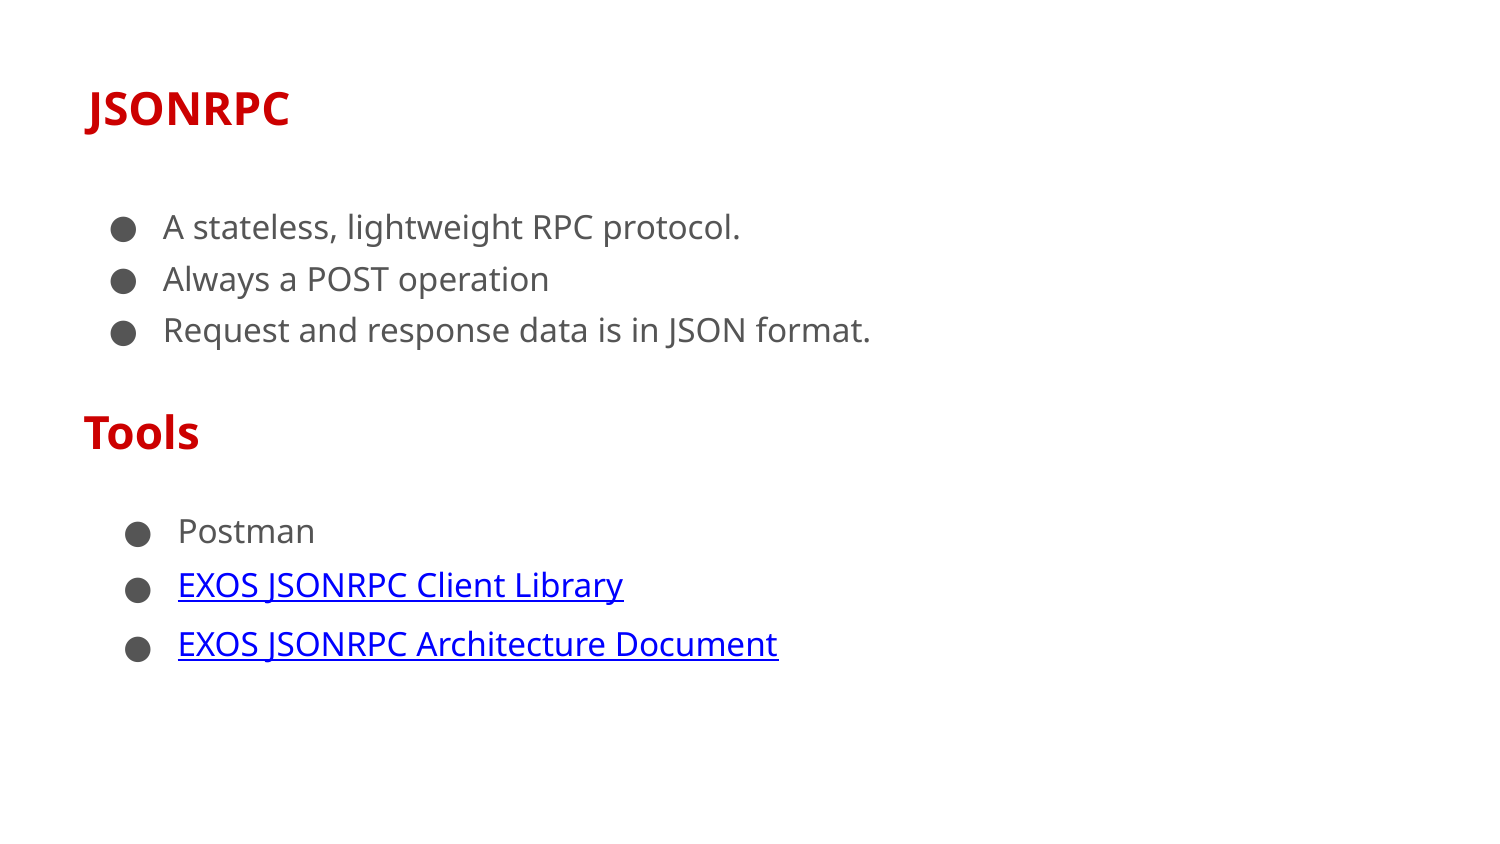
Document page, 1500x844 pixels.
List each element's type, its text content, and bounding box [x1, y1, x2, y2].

text_box [73, 70, 1386, 811]
text_box Postman EXOS JSONRPC Client Library EXOS JSONRPC Architecture Document [102, 498, 1449, 709]
text_box Tools [83, 403, 533, 478]
text_box A stateless, lightweight RPC protocol. Always a POST operation Request and response data is in JSON format. [87, 193, 1434, 404]
text_box JSONRPC [88, 79, 537, 154]
